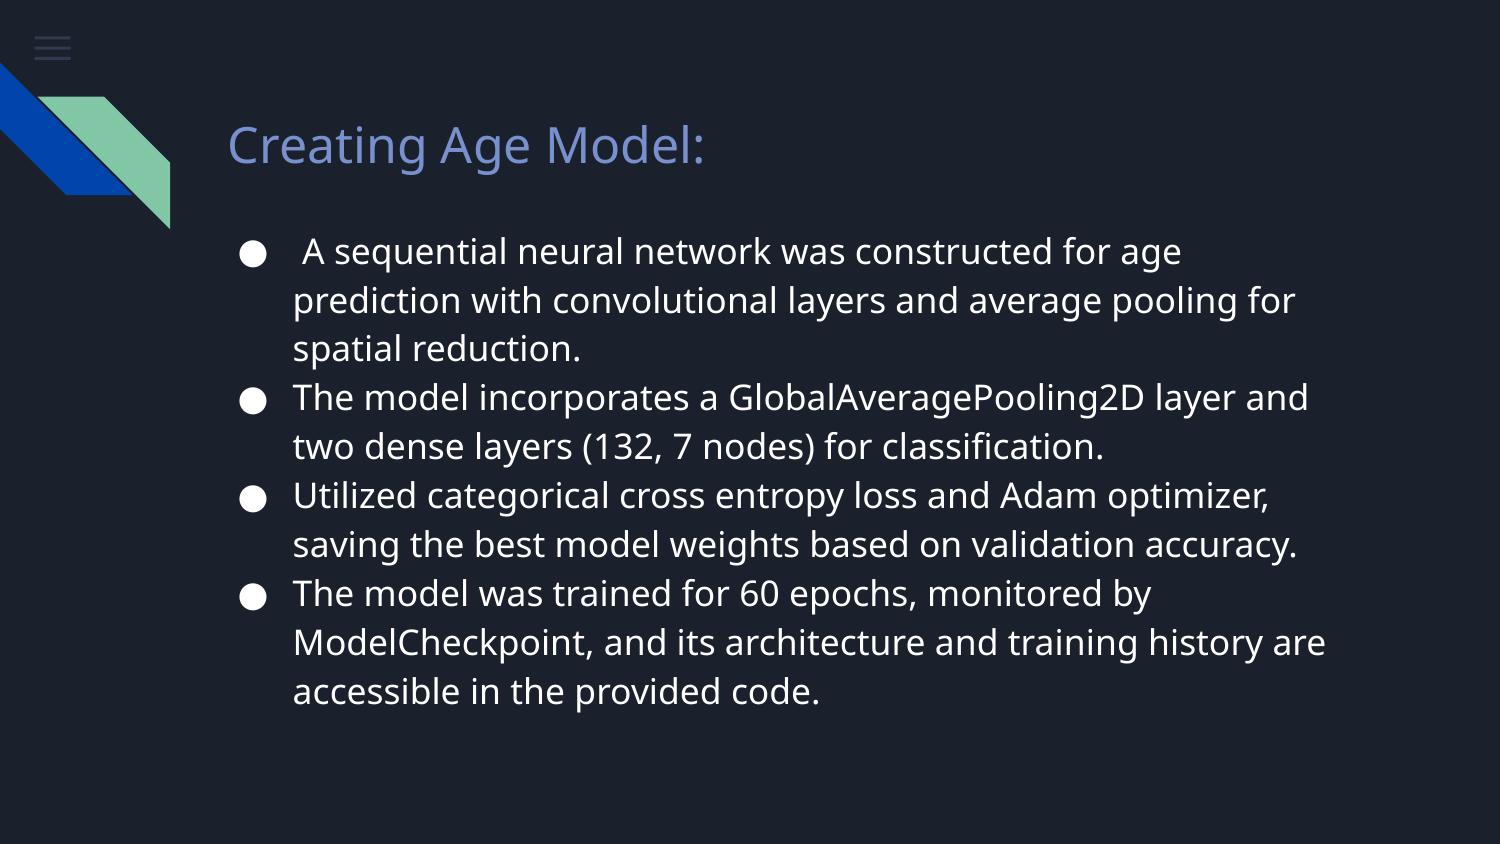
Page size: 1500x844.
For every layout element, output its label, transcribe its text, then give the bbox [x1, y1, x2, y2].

list A sequential neural network was constructed for age prediction with convolutional layers and average pooling for spatial reduction. The model incorporates a GlobalAveragePooling2D layer and two dense layers (132, 7 nodes) for classification. Utilized categorical cross entropy loss and Adam optimizer, saving the best model weights based on validation accuracy. The model was trained for 60 epochs, monitored by ModelCheckpoint, and its architecture and training history are accessible in the provided code. [202, 207, 1368, 812]
title Creating Age Model: [212, 99, 1368, 207]
